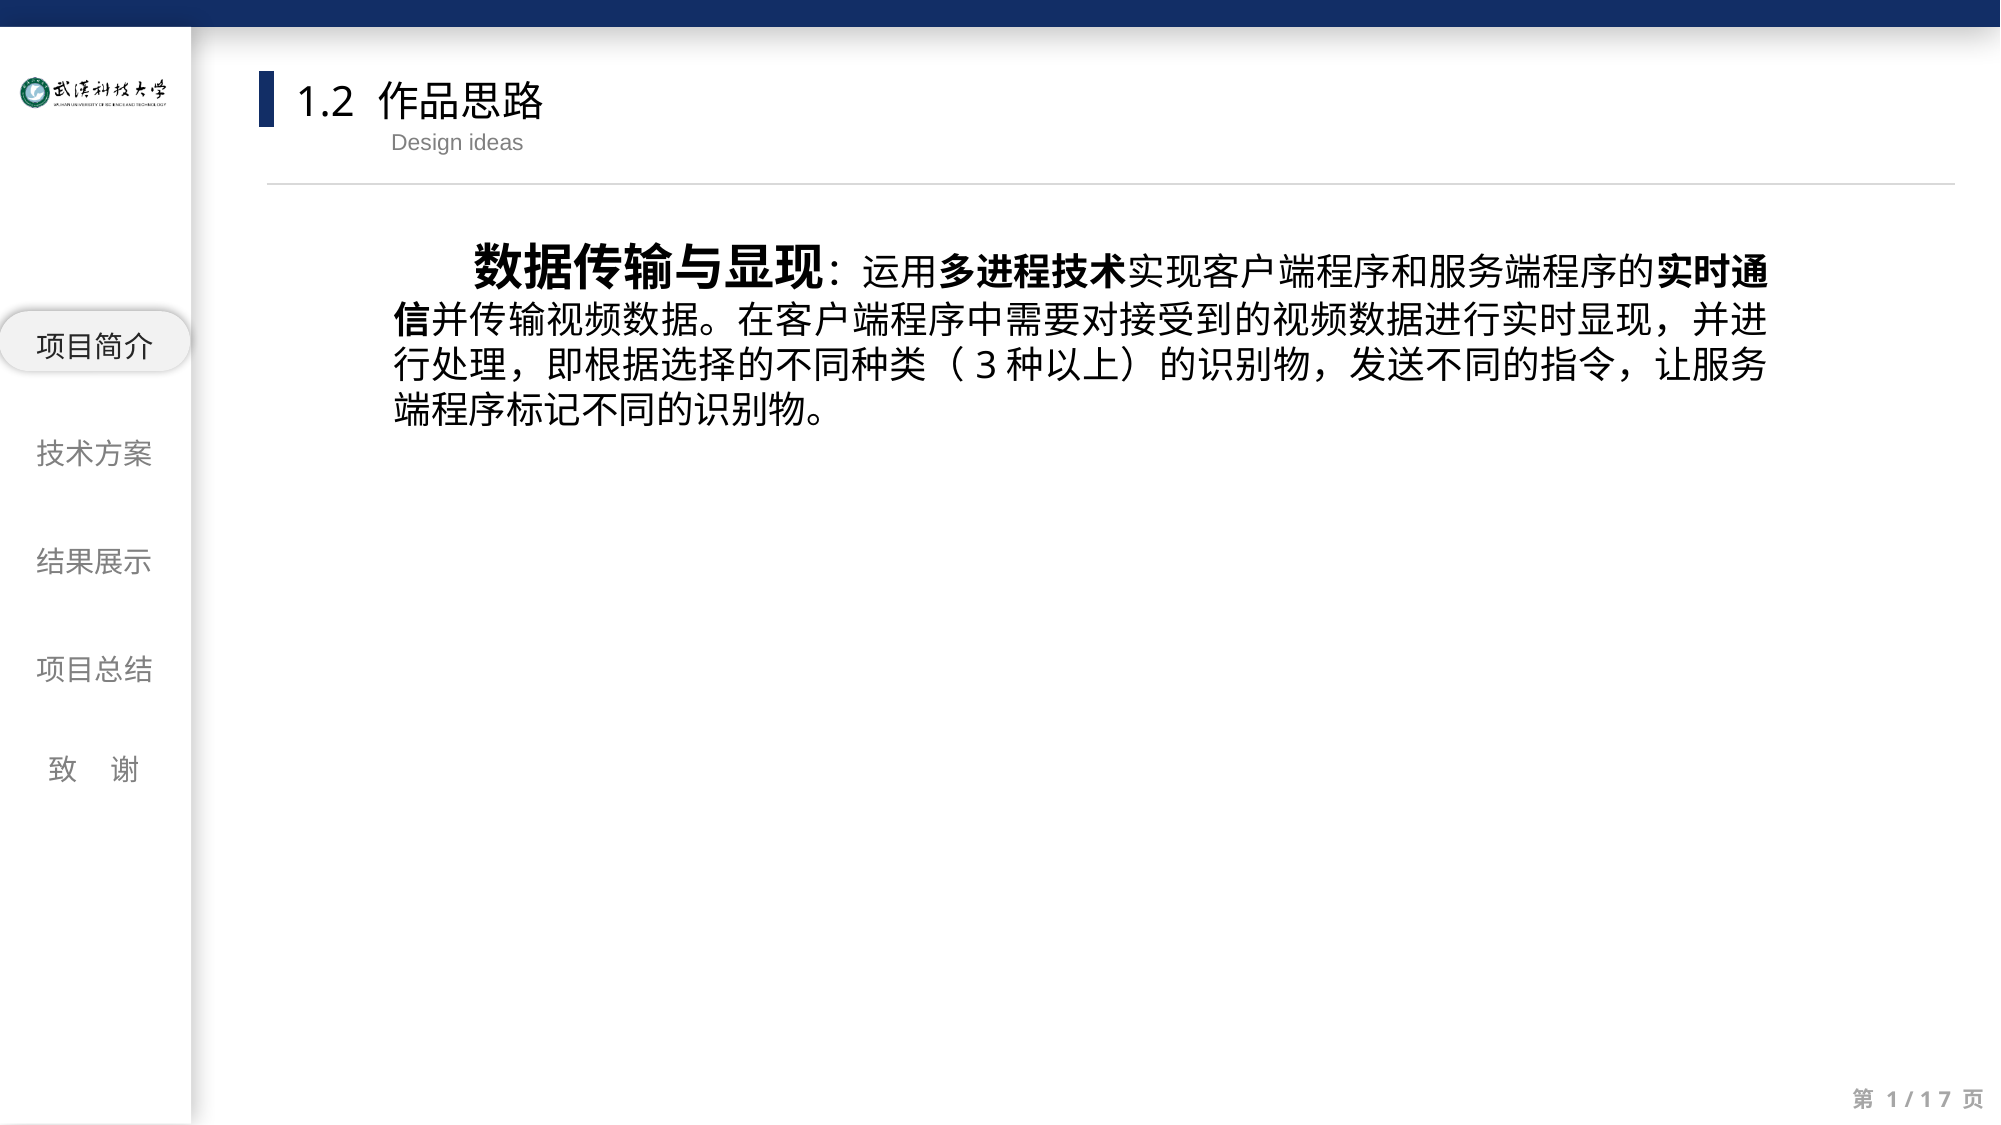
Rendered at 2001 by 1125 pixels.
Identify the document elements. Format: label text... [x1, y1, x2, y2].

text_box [0, 26, 192, 1124]
text_box [0, 0, 2000, 28]
text_box 第1/17页 [1837, 1077, 2000, 1119]
text_box 数据传输与显现：运用多进程技术实现客户端程序和服务端程序的实时通信并传输视频数据。在客户端程序中需要对接受到的视频数据进行实时显现，并进行处理，即根据选择的不同种类（3种以上）的识别物，发送不同的指令，让服务端程序标记不同的识别物。 [333, 228, 1784, 439]
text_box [362, 67, 794, 161]
text_box 1.2 [280, 67, 362, 133]
